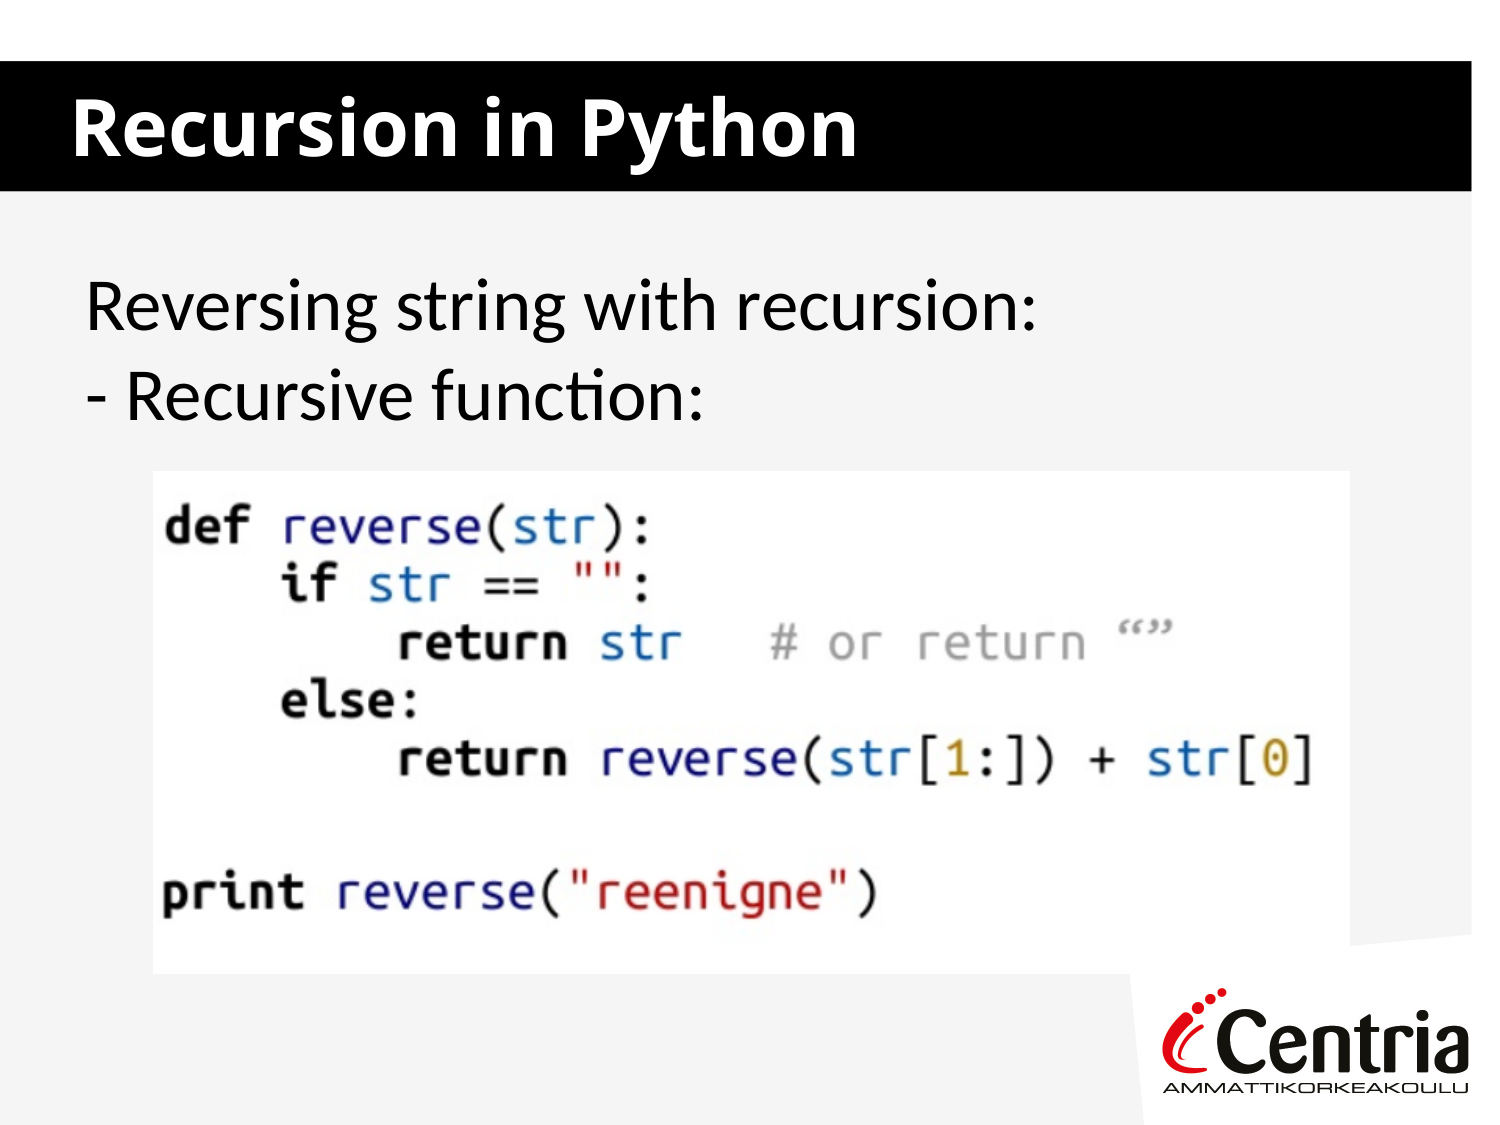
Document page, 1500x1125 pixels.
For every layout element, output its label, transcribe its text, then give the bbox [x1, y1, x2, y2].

title Recursion in Python [54, 75, 1410, 181]
picture [0, 0, 1500, 1125]
text_box Reversing string with recursion: - Recursive function: [70, 247, 1056, 443]
